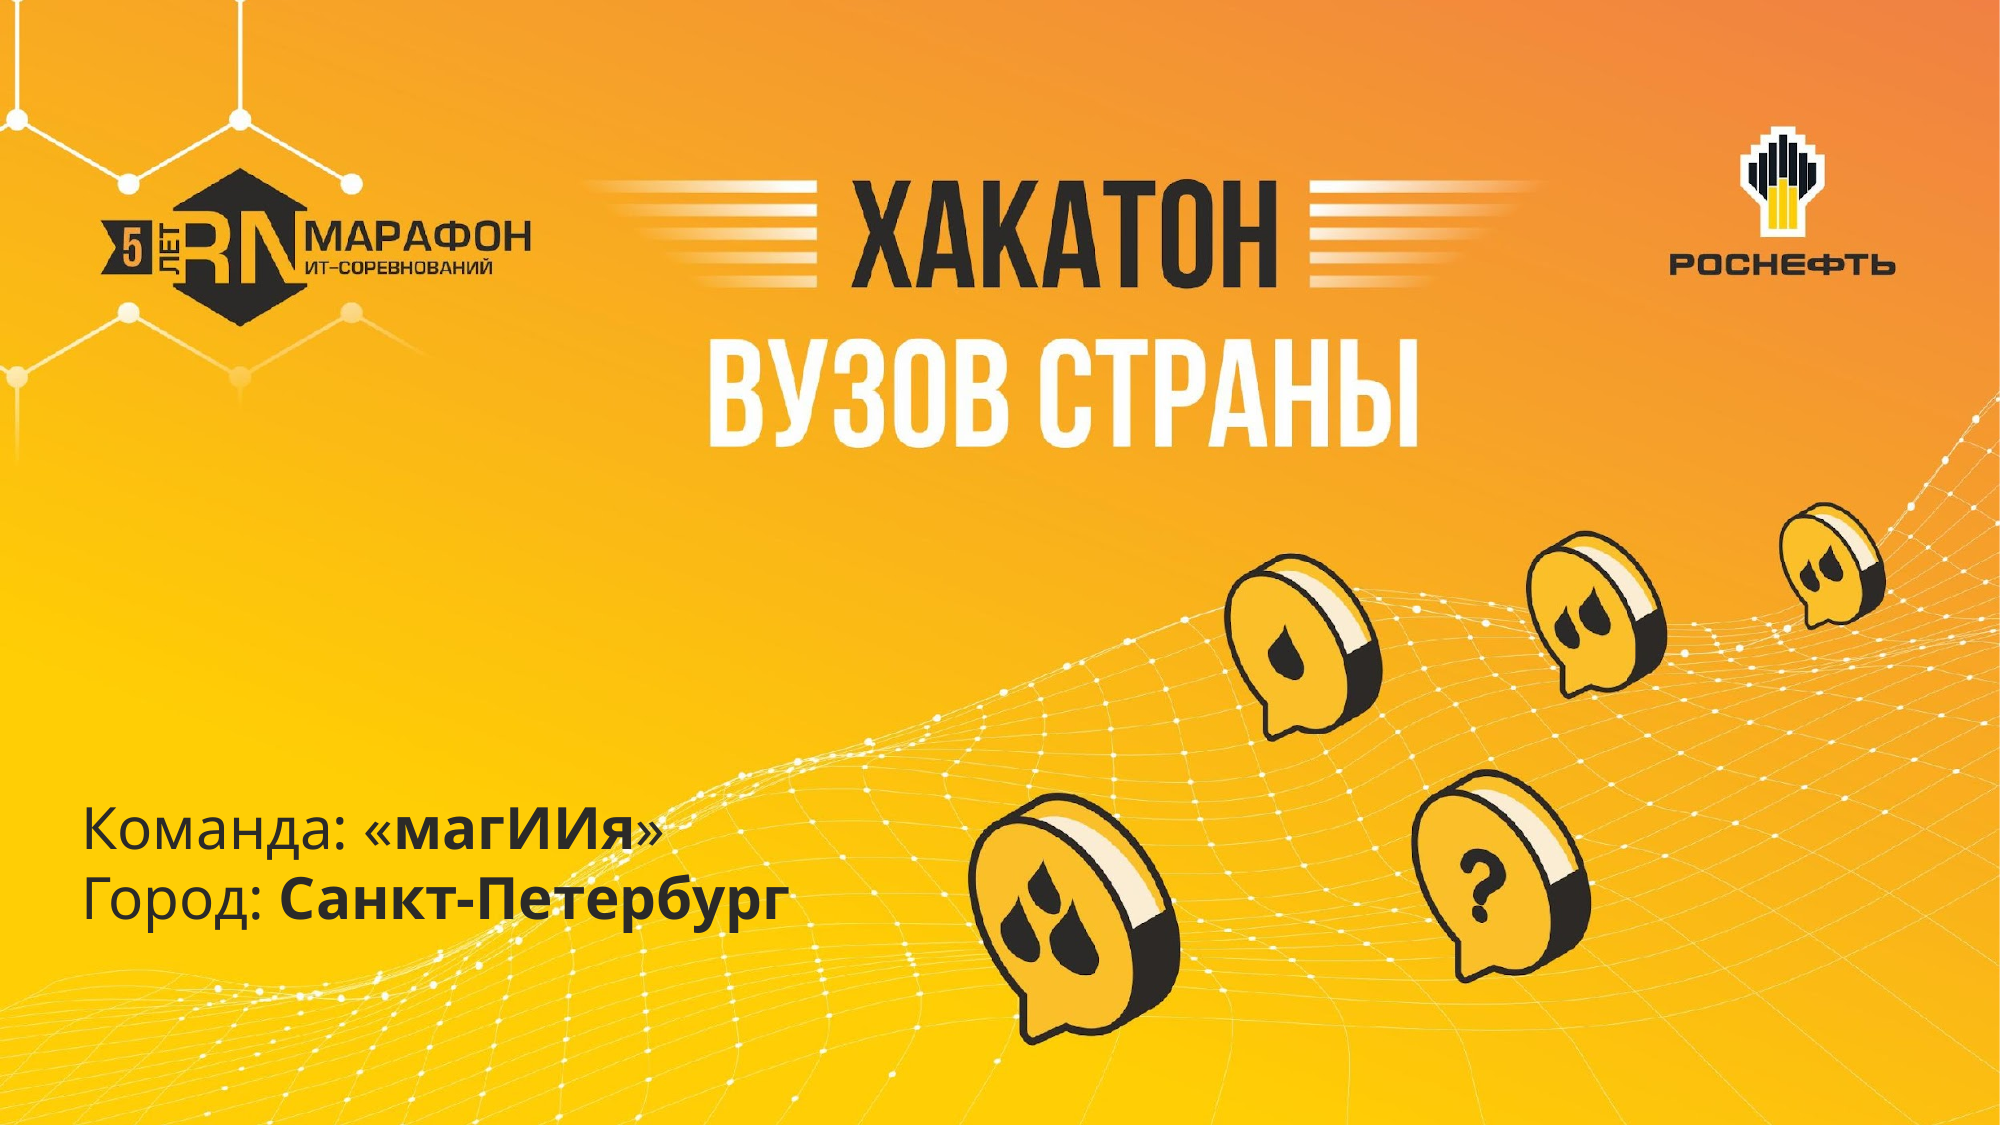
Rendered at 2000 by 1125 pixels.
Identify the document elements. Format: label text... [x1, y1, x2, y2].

picture [0, 0, 2000, 1125]
text_box Команда: «магИИя» Город: Санкт-Петербург [66, 783, 832, 939]
